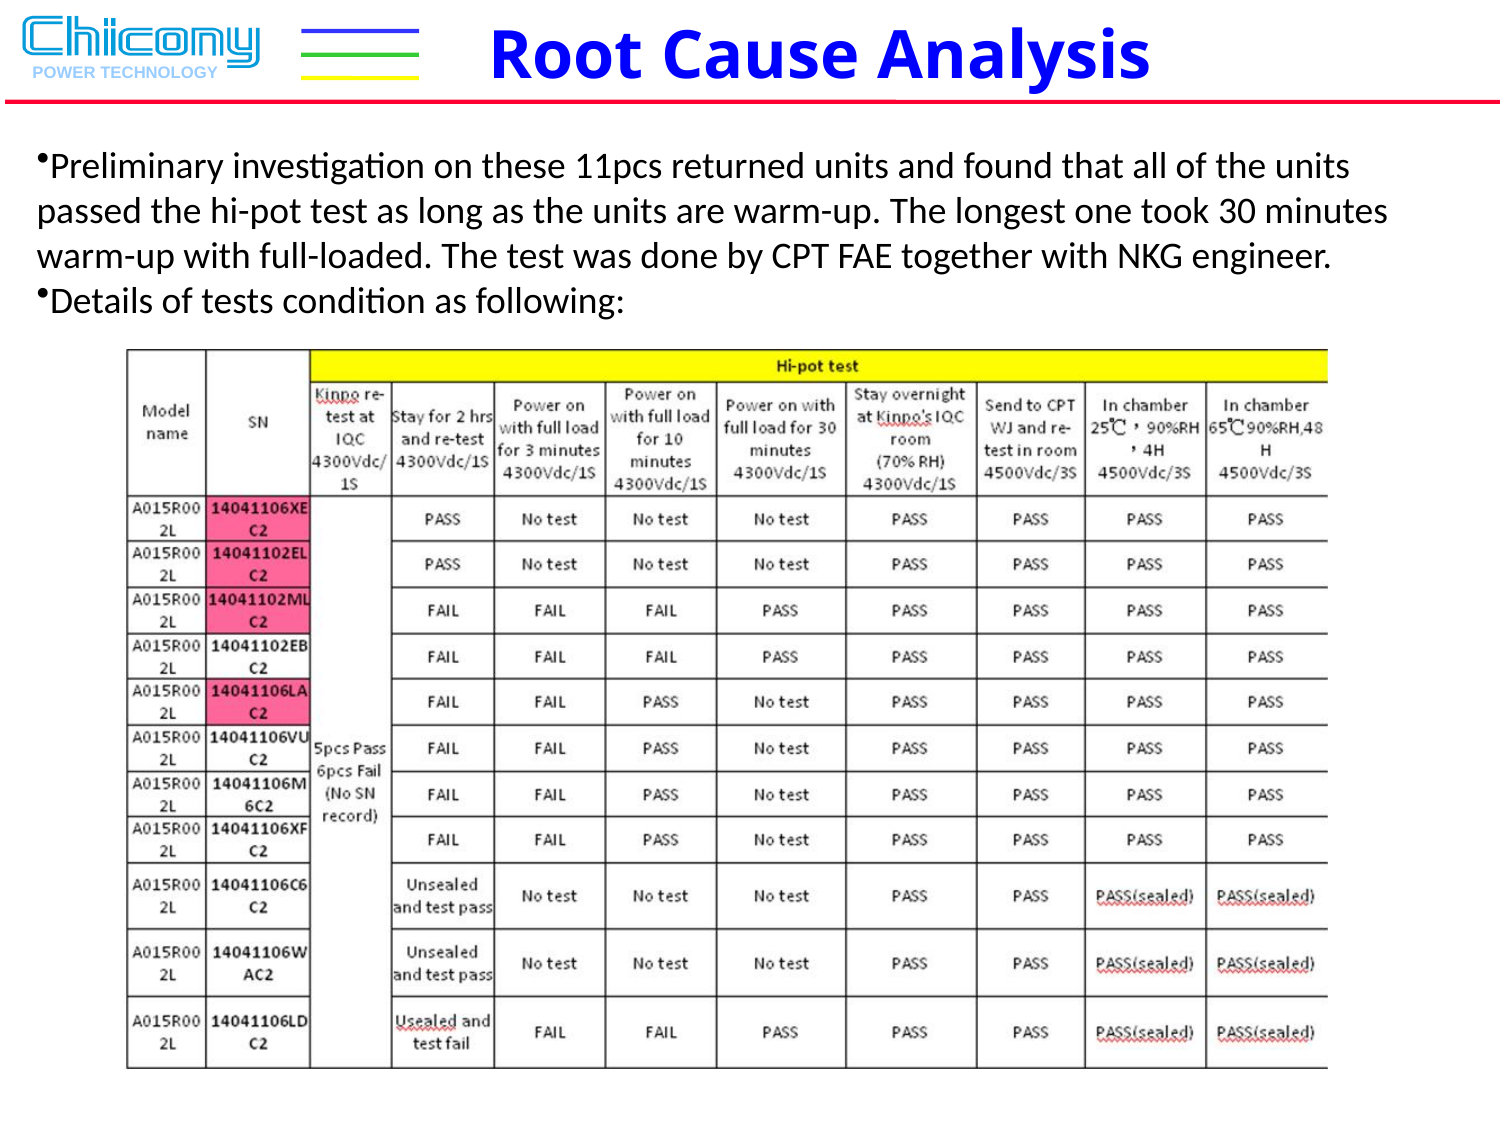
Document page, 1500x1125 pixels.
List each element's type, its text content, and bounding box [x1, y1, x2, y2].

text_box Preliminary investigation on these 11pcs returned units and found that all of the units passed the hi-pot test as long as the units are warm-up. The longest one took 30 minutes warm-up with full-loaded. The test was done by CPT FAE together with NKG engineer. Details of tests condition as following: [21, 133, 1481, 328]
picture [17, 11, 266, 71]
text_box Root Cause Analysis [473, 4, 1199, 100]
picture [122, 345, 1329, 1071]
